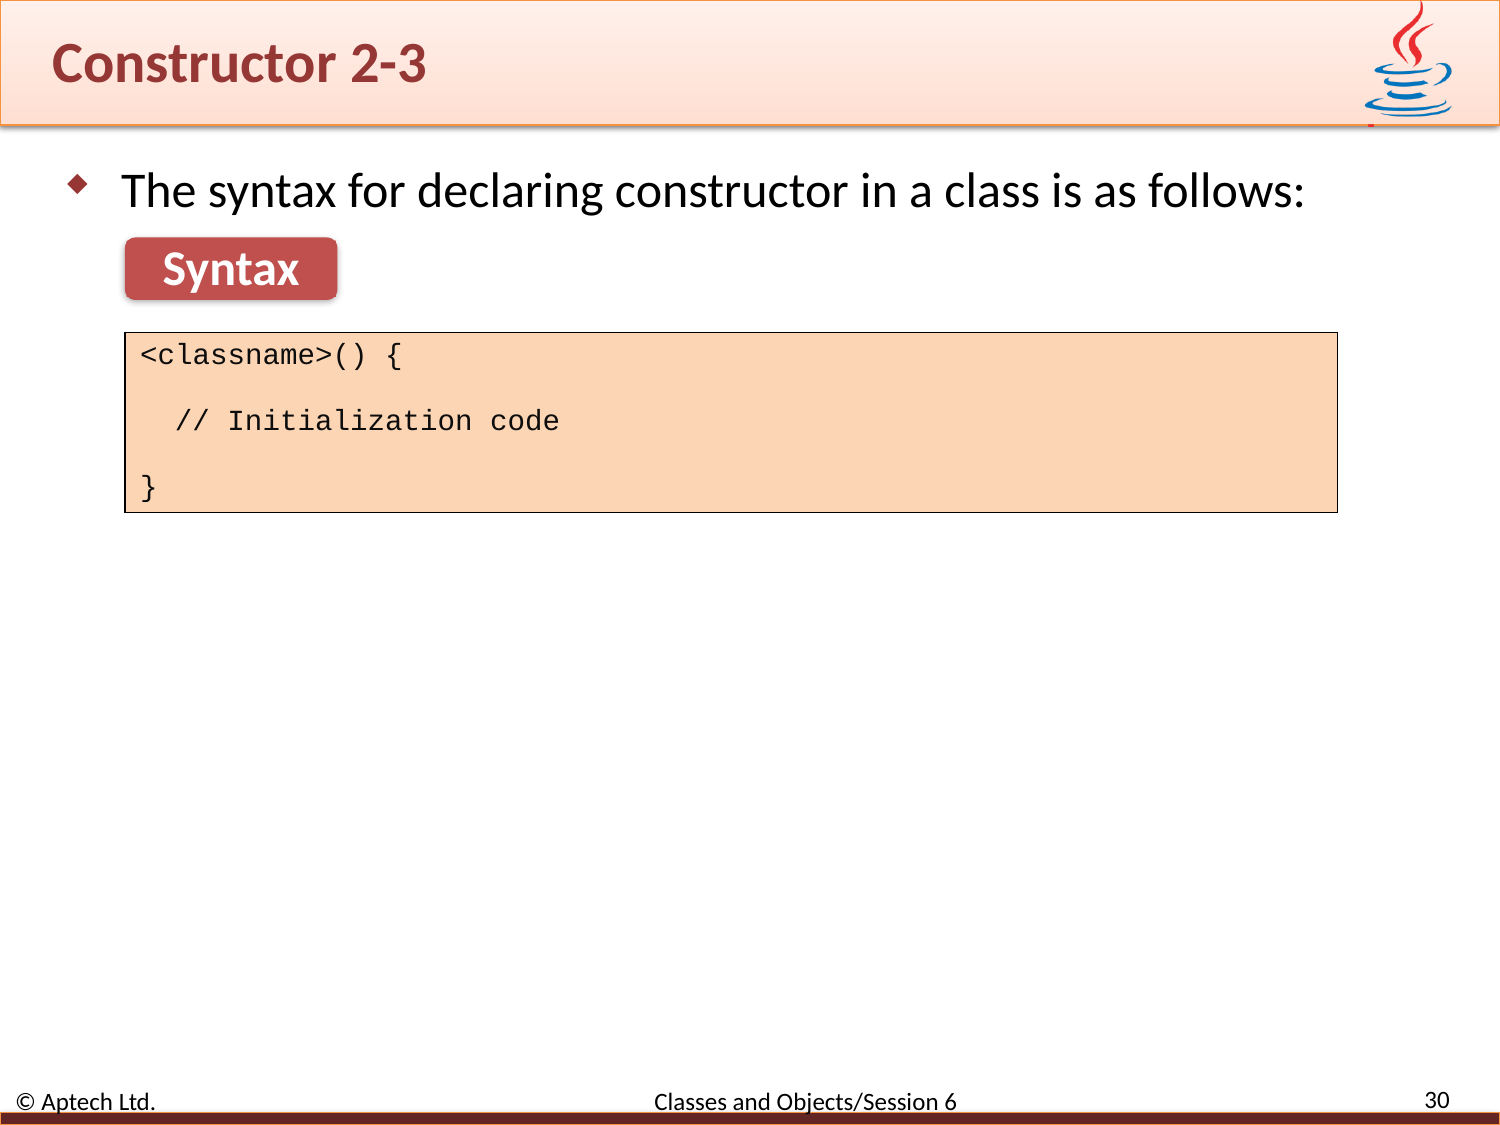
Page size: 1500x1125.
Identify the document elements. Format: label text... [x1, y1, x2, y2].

title Constructor 2-3 [37, 24, 1288, 93]
picture [1362, 0, 1454, 127]
footer © Aptech Ltd. Classes and Objects/Session 6 [0, 1087, 1325, 1113]
slide_number 30 [1337, 1084, 1465, 1113]
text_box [124, 237, 338, 301]
table_header <classname>() { // Initialization code } [126, 333, 1337, 512]
list The syntax for declaring constructor in a class is as follows: [49, 149, 1463, 1013]
